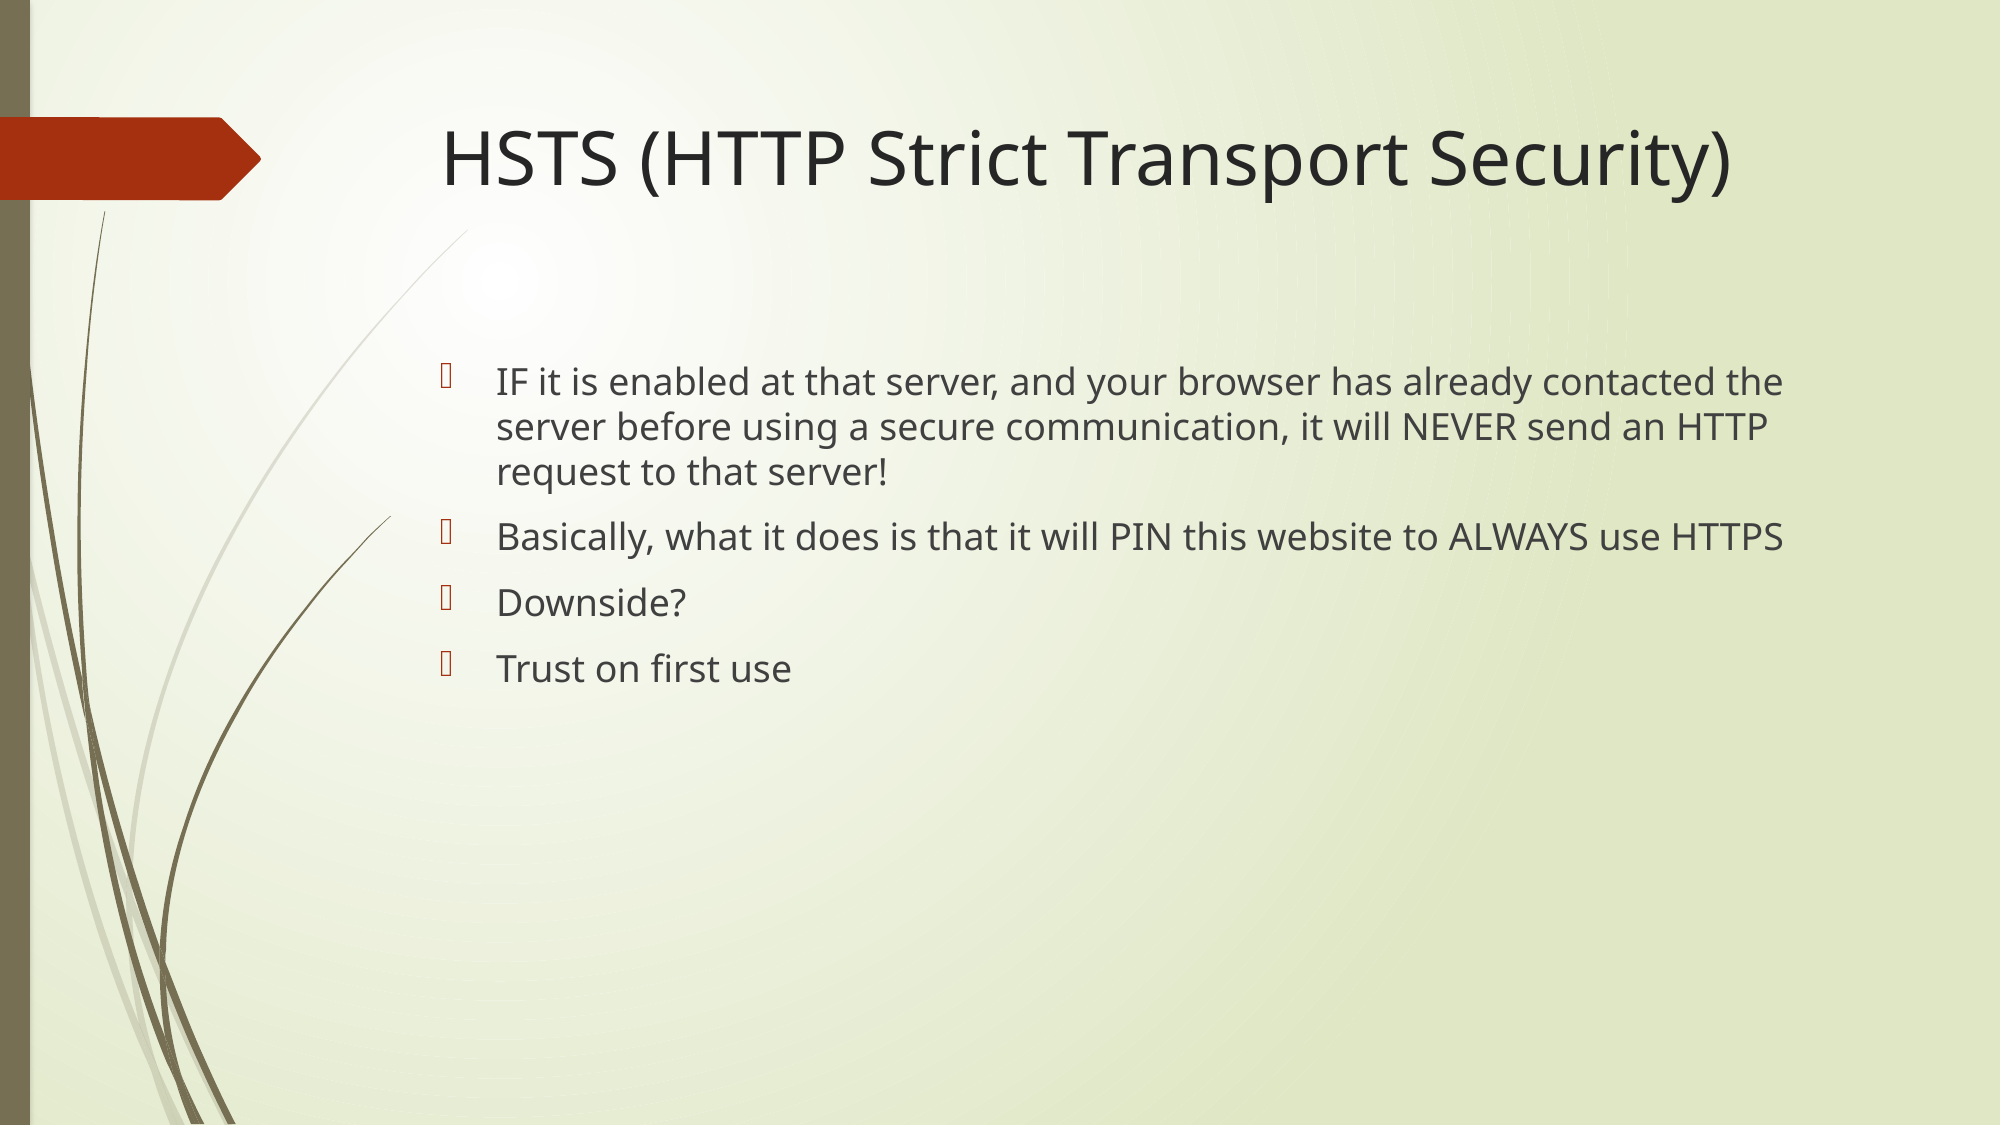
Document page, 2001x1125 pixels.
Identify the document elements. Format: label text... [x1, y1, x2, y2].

title HSTS (HTTP Strict Transport Security) [425, 102, 1888, 313]
list IF it is enabled at that server, and your browser has already contacted the server before using a secure communication, it will NEVER send an HTTP request to that server! Basically, what it does is that it will PIN this website to ALWAYS use HTTPS Downside? Trust on first use [424, 350, 1888, 970]
